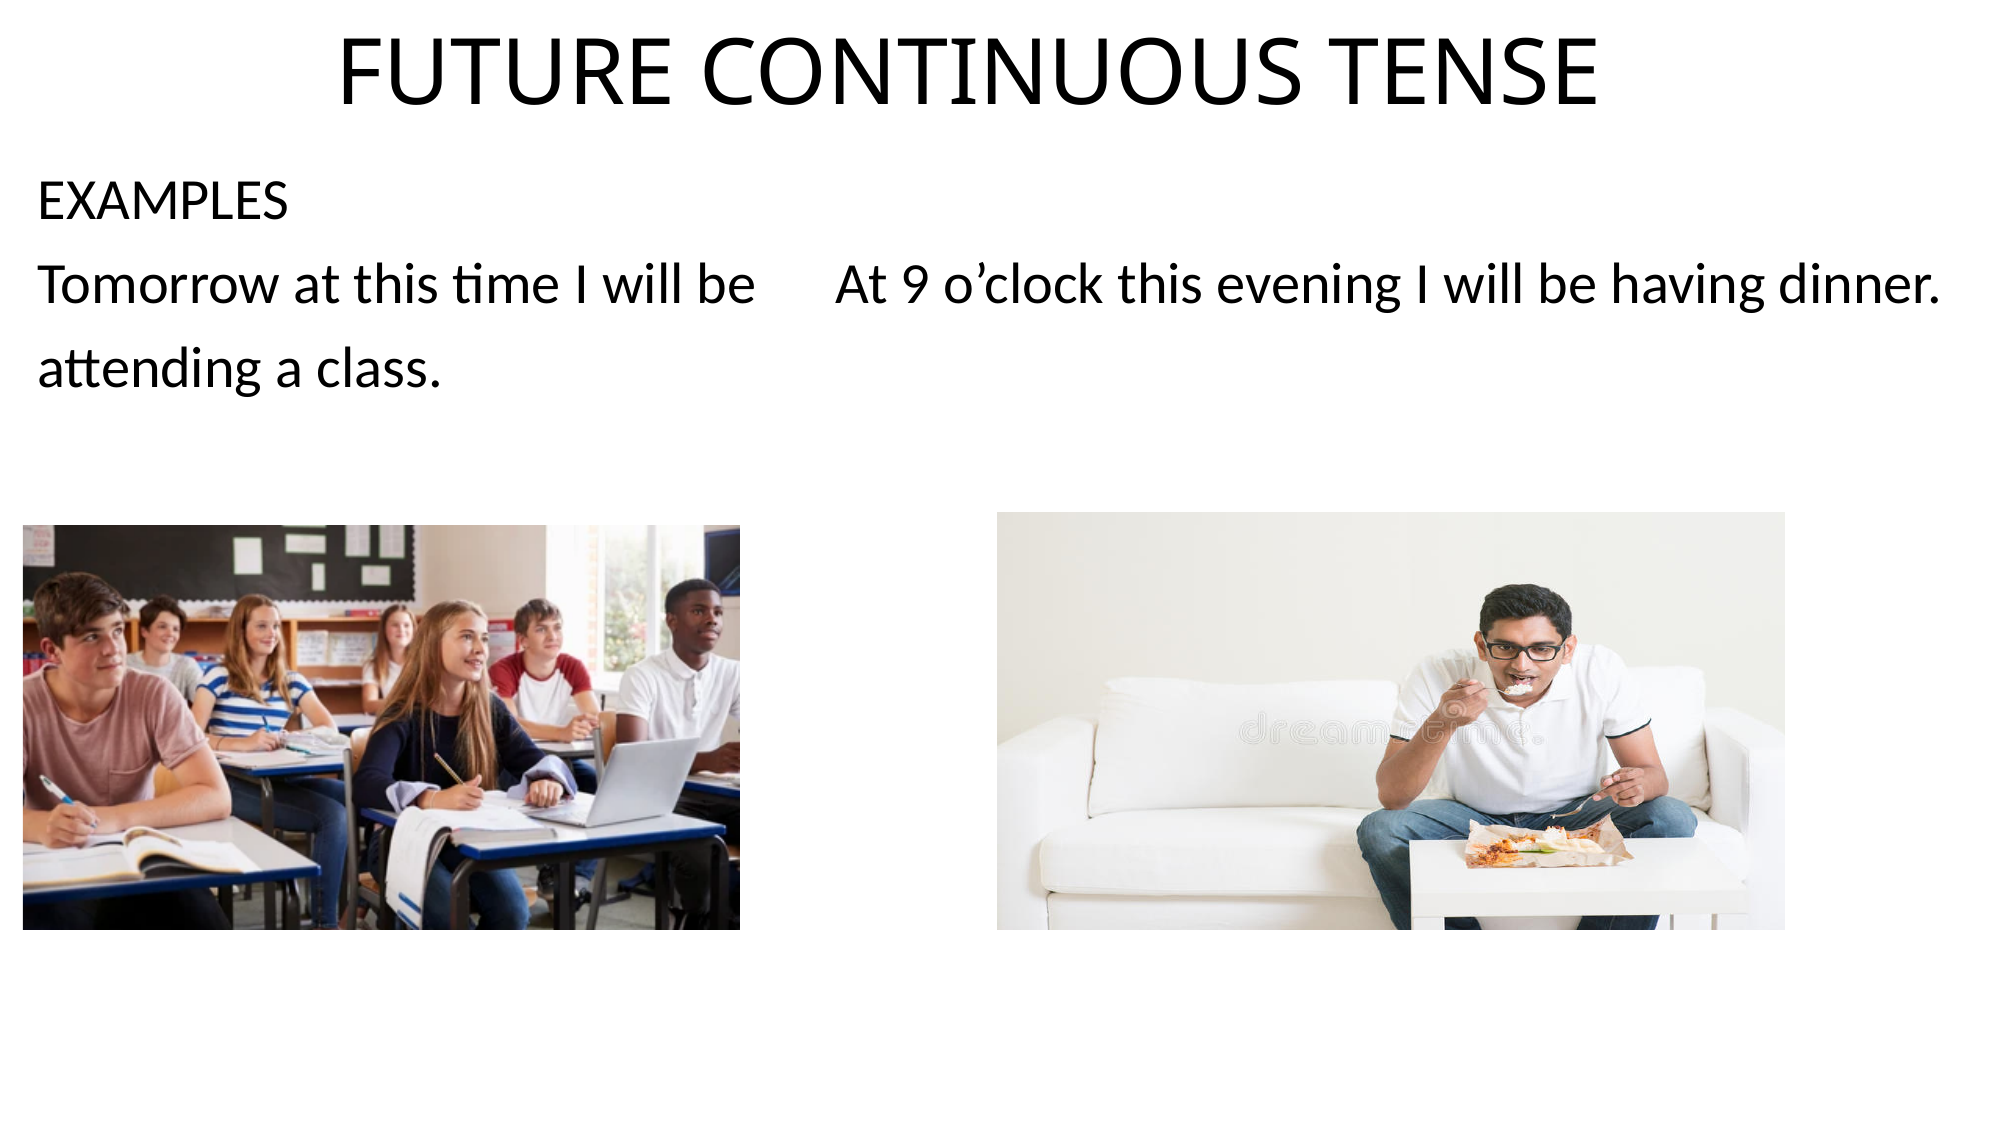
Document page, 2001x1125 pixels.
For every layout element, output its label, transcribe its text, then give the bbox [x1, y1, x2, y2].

title FUTURE CONTINUOUS TENSE [12, 12, 1984, 138]
list EXAMPLES Tomorrow at this time I will be At 9 o’clock this evening I will be having dinner. attending a class. [22, 162, 1984, 1104]
picture [22, 525, 740, 930]
picture [997, 512, 1785, 930]
